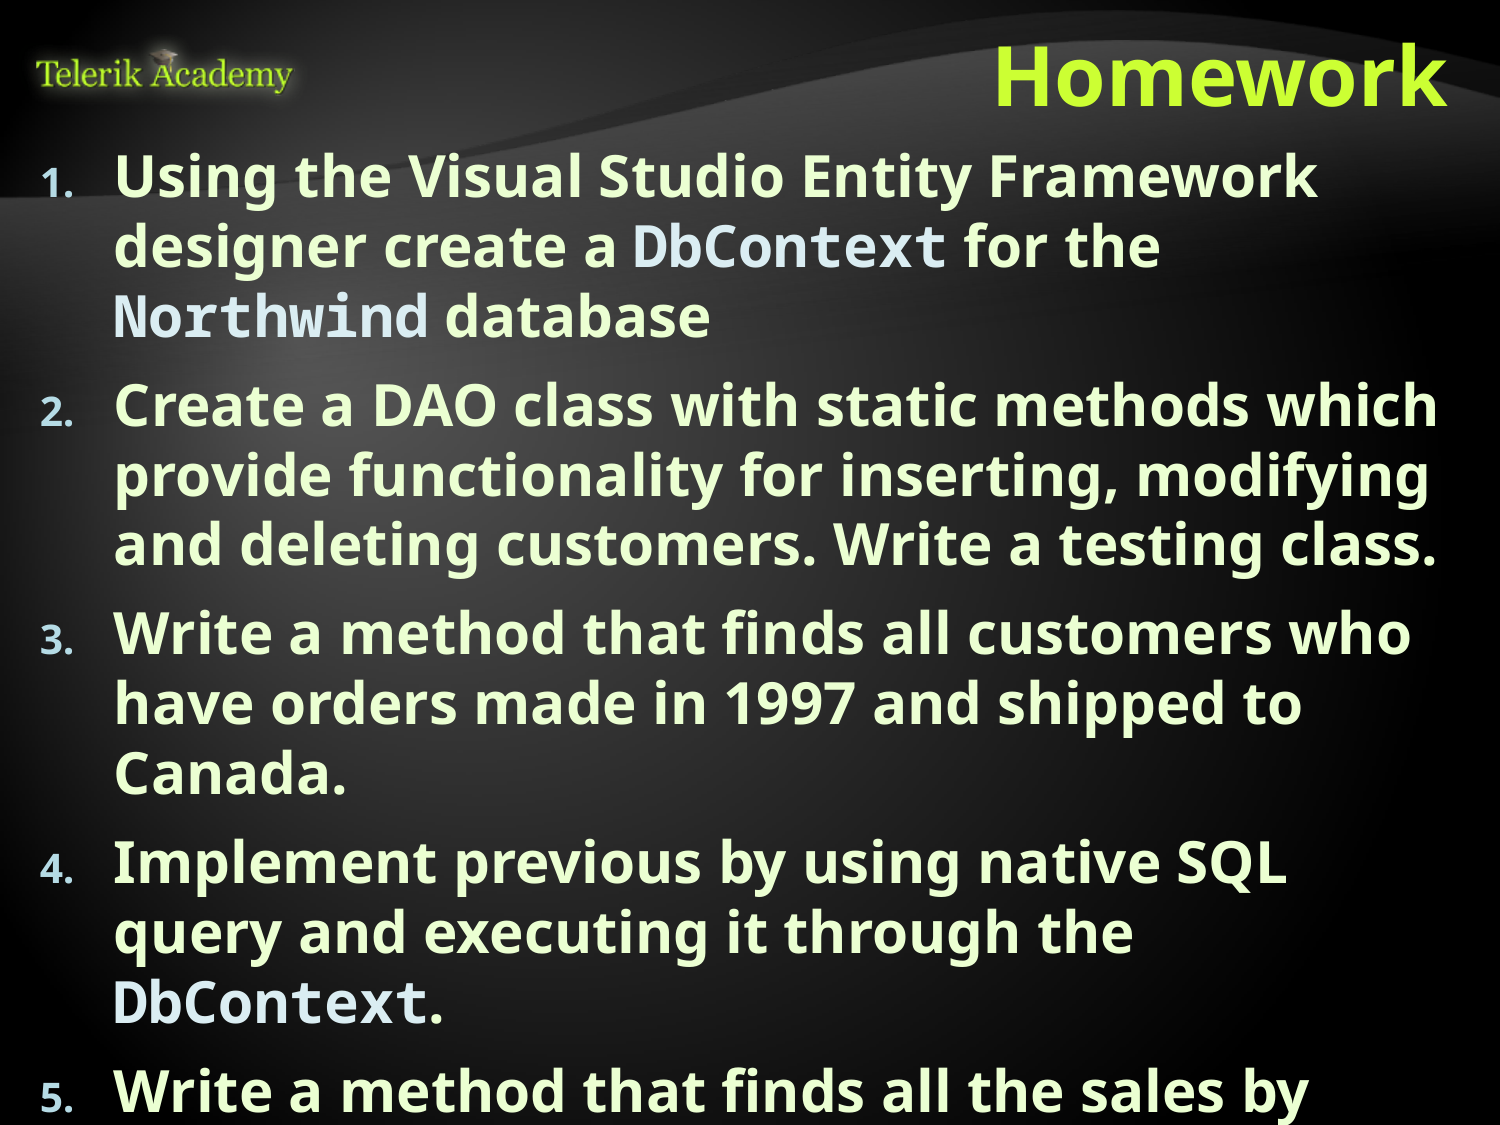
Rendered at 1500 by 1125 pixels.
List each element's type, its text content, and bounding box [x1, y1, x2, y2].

list Using the Visual Studio Entity Framework designer create a DbContext for the Northwind database Create a DAO class with static methods which provide functionality for inserting, modifying and deleting customers. Write a testing class. Write a method that finds all customers who have orders made in 1997 and shipped to Canada. Implement previous by using native SQL query and executing it through the DbContext. Write a method that finds all the sales by specified region and period (start / end dates). [24, 131, 1475, 1088]
title Homework [300, 12, 1463, 131]
picture [0, 0, 1500, 1125]
